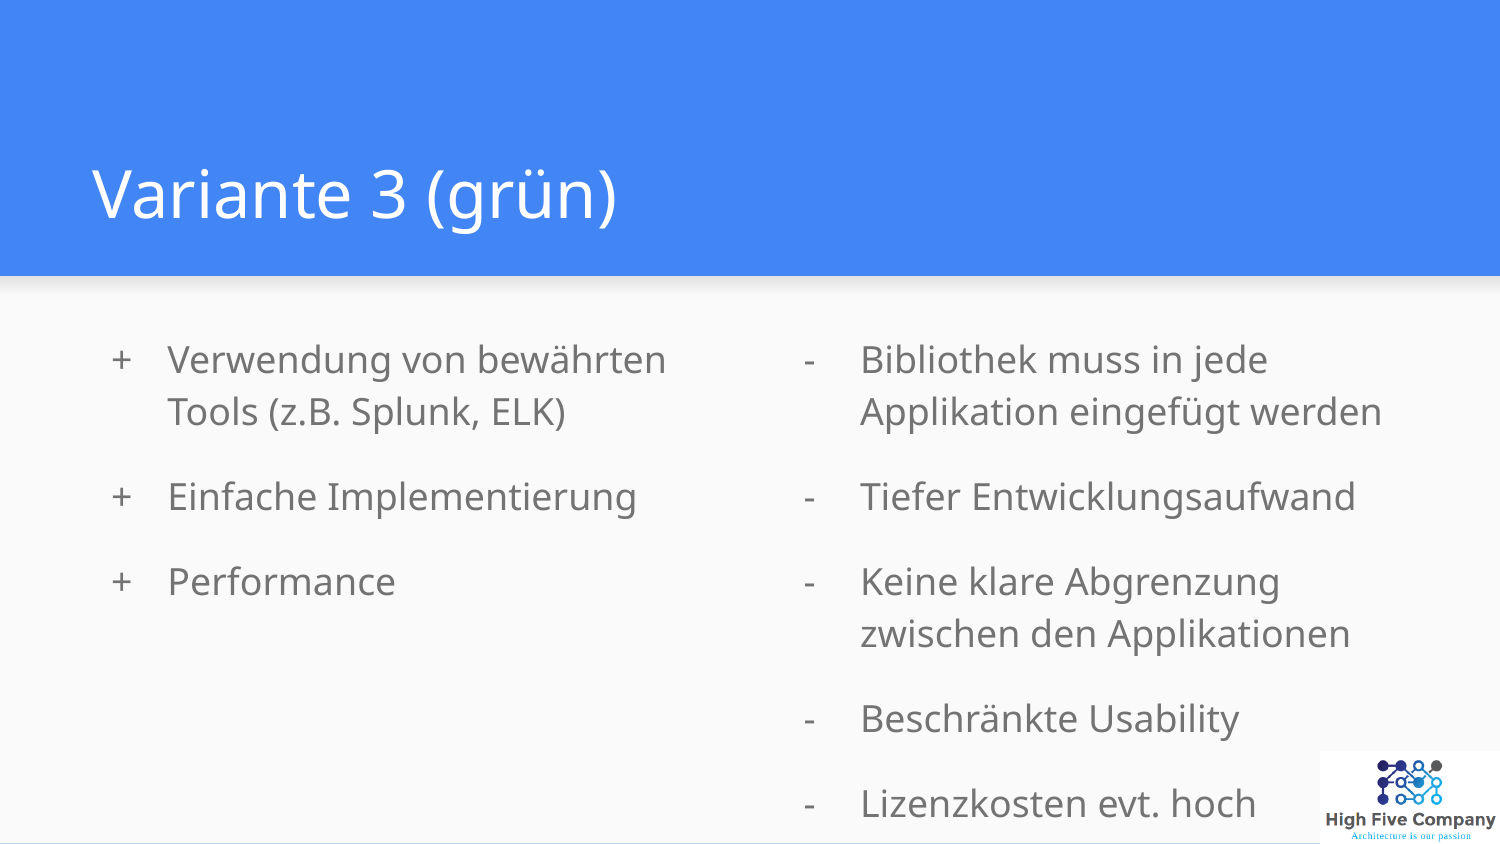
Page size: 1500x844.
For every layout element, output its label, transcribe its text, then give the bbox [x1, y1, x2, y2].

list Verwendung von bewährten Tools (z.B. Splunk, ELK) Einfache Implementierung Performance [77, 314, 734, 760]
list Bibliothek muss in jede Applikation eingefügt werden Tiefer Entwicklungsaufwand Keine klare Abgrenzung zwischen den Applikationen Beschränkte Usability Lizenzkosten evt. hoch [770, 314, 1427, 760]
picture [1319, 750, 1500, 844]
title Variante 3 (grün) [77, 121, 1427, 248]
